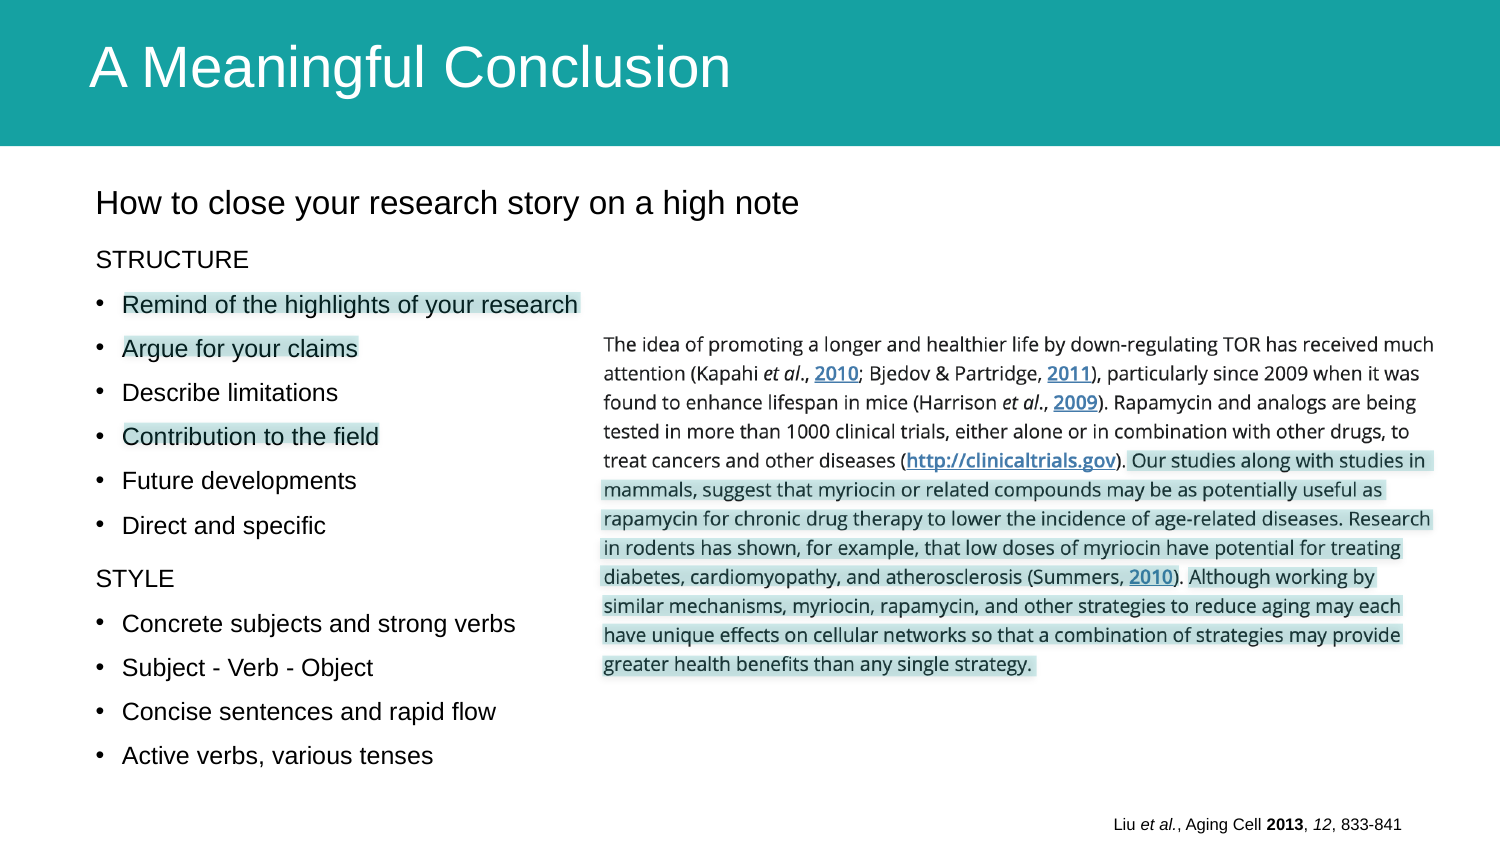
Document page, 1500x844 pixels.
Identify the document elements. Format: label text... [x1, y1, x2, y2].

text_box [123, 335, 359, 357]
text_box [123, 291, 581, 314]
text_box [123, 422, 380, 444]
text_box STYLE Concrete subjects and strong verbs Subject - Verb - Object Concise sentences and rapid flow Active verbs, various tenses [77, 549, 597, 783]
picture [595, 328, 1444, 684]
text_box Liu et al., Aging Cell 2013, 12, 833-841 [854, 801, 1417, 840]
text_box STRUCTURE Remind of the highlights of your research Argue for your claims Describe limitations Contribution to the field Future developments Direct and specific [77, 230, 597, 549]
title A Meaningful Conclusion [75, 21, 1277, 104]
text_box How to close your research story on a high note [77, 165, 1423, 231]
